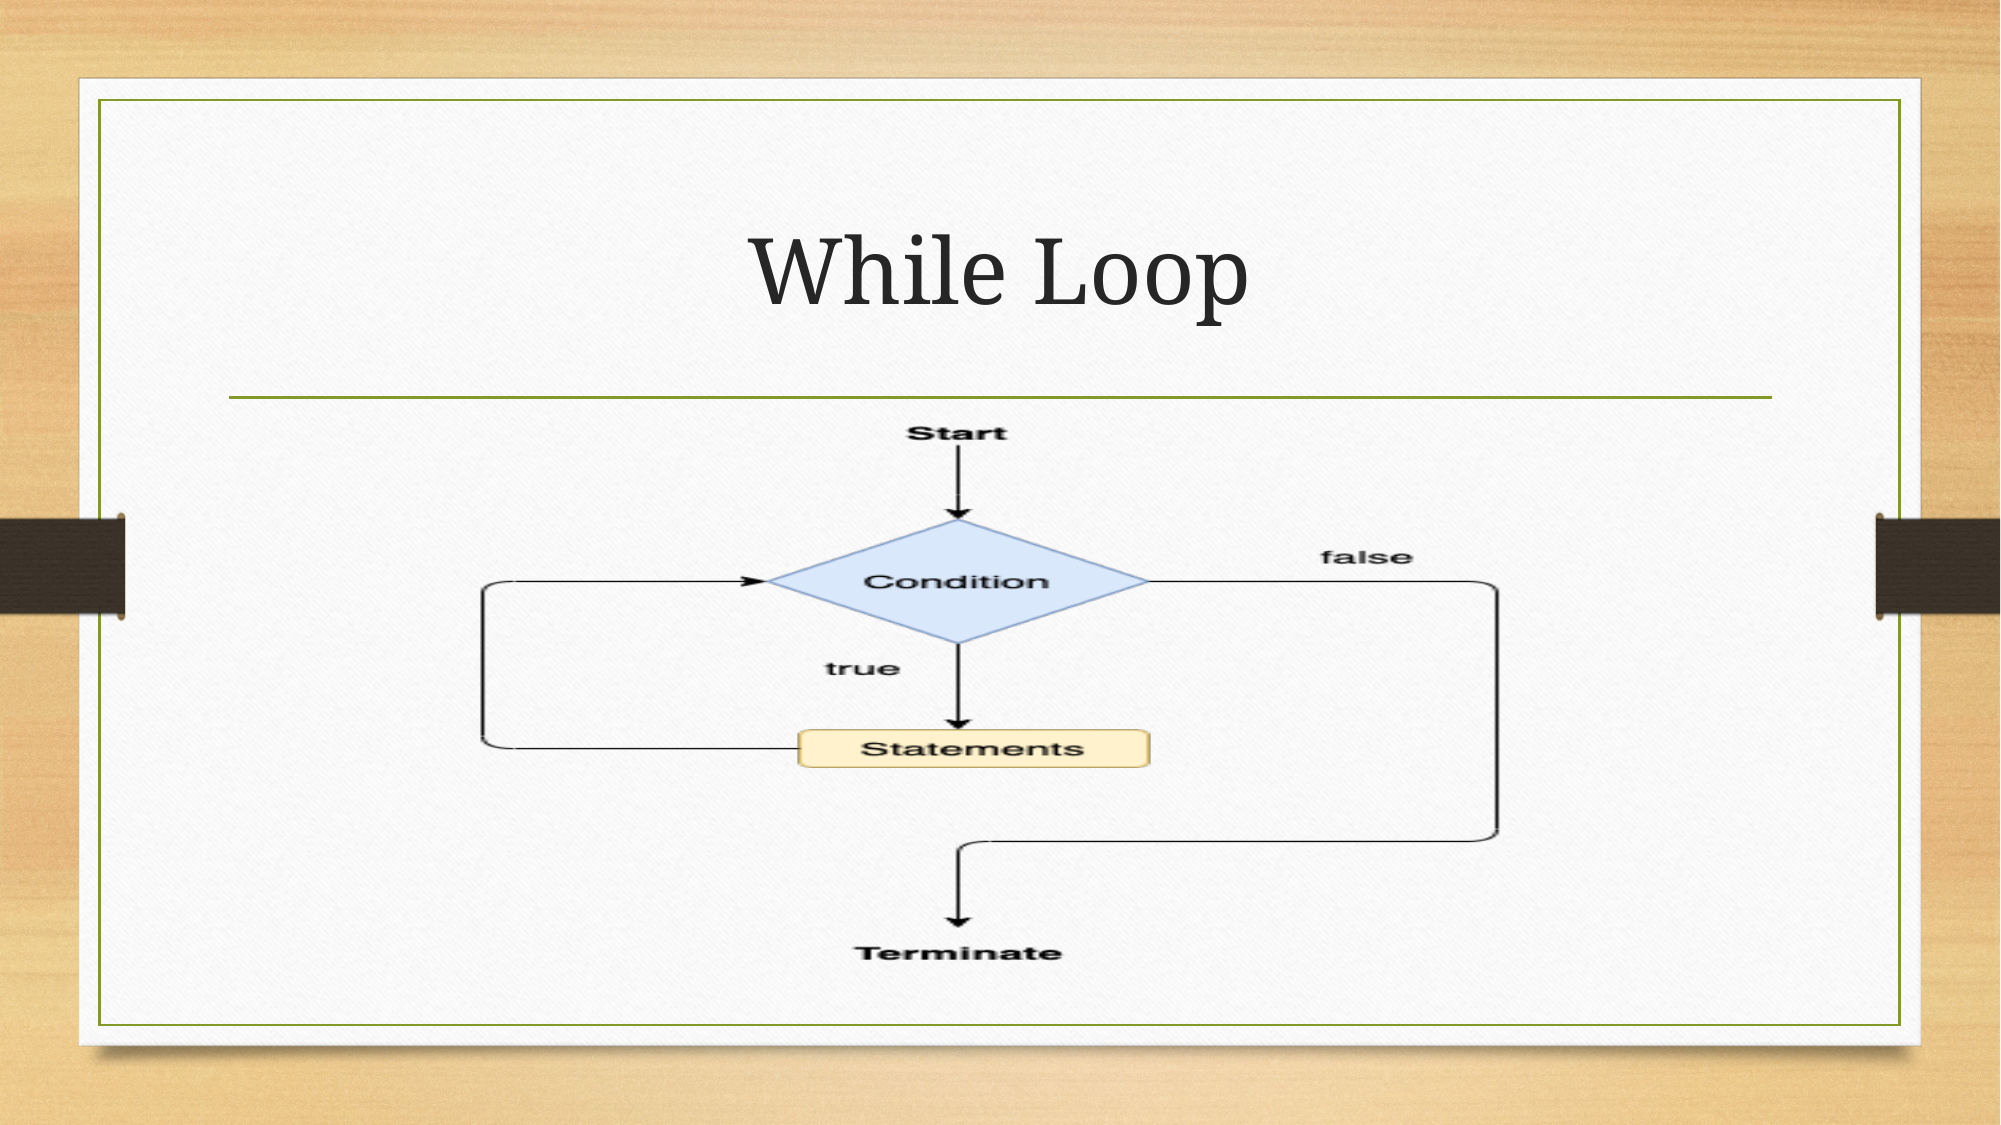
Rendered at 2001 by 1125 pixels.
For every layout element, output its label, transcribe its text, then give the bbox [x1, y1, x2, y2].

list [459, 420, 1526, 966]
picture [0, 0, 2001, 1125]
title While Loop [212, 161, 1788, 375]
